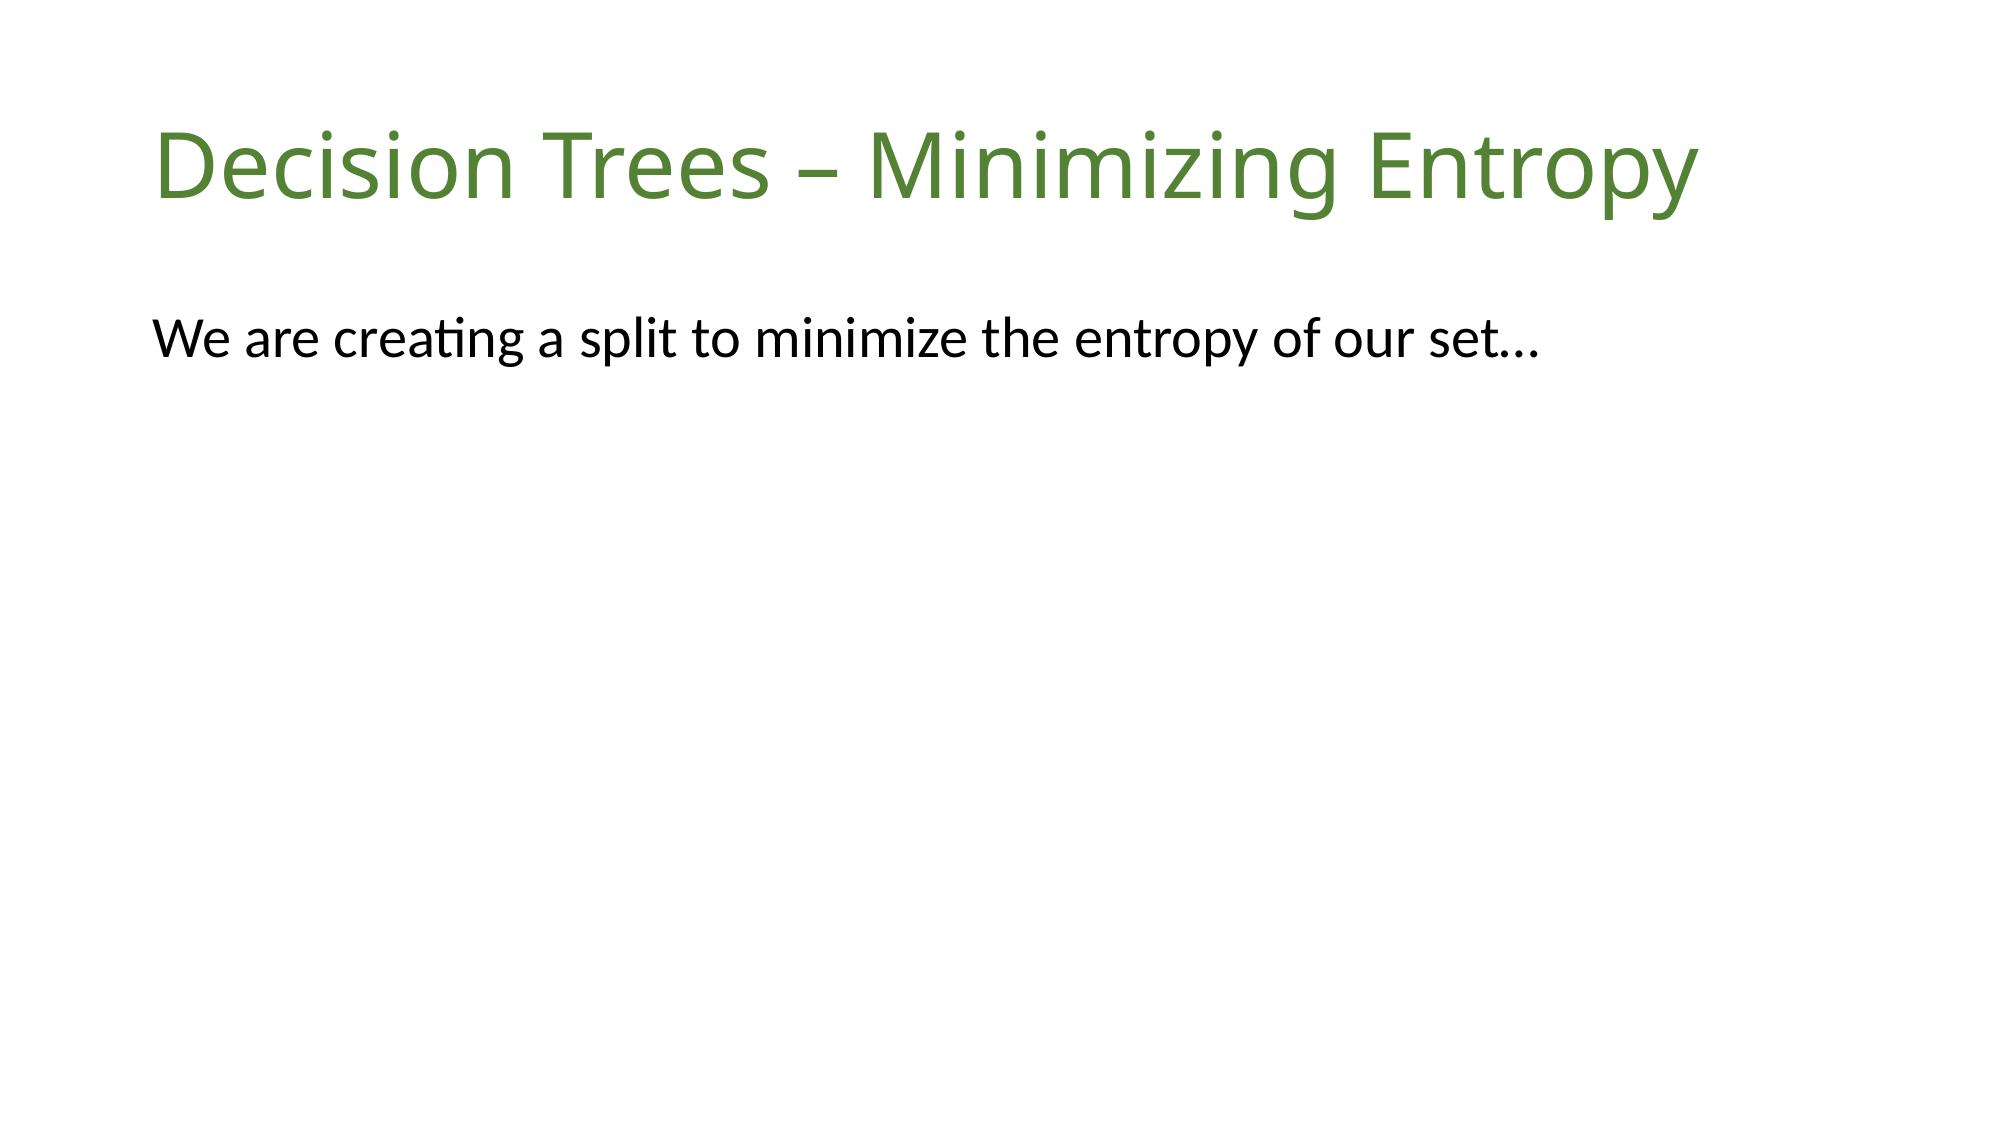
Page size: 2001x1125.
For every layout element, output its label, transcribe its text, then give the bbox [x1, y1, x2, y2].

title Decision Trees – Minimizing Entropy [137, 59, 1863, 278]
list We are creating a split to minimize the entropy of our set… [137, 299, 1863, 1014]
